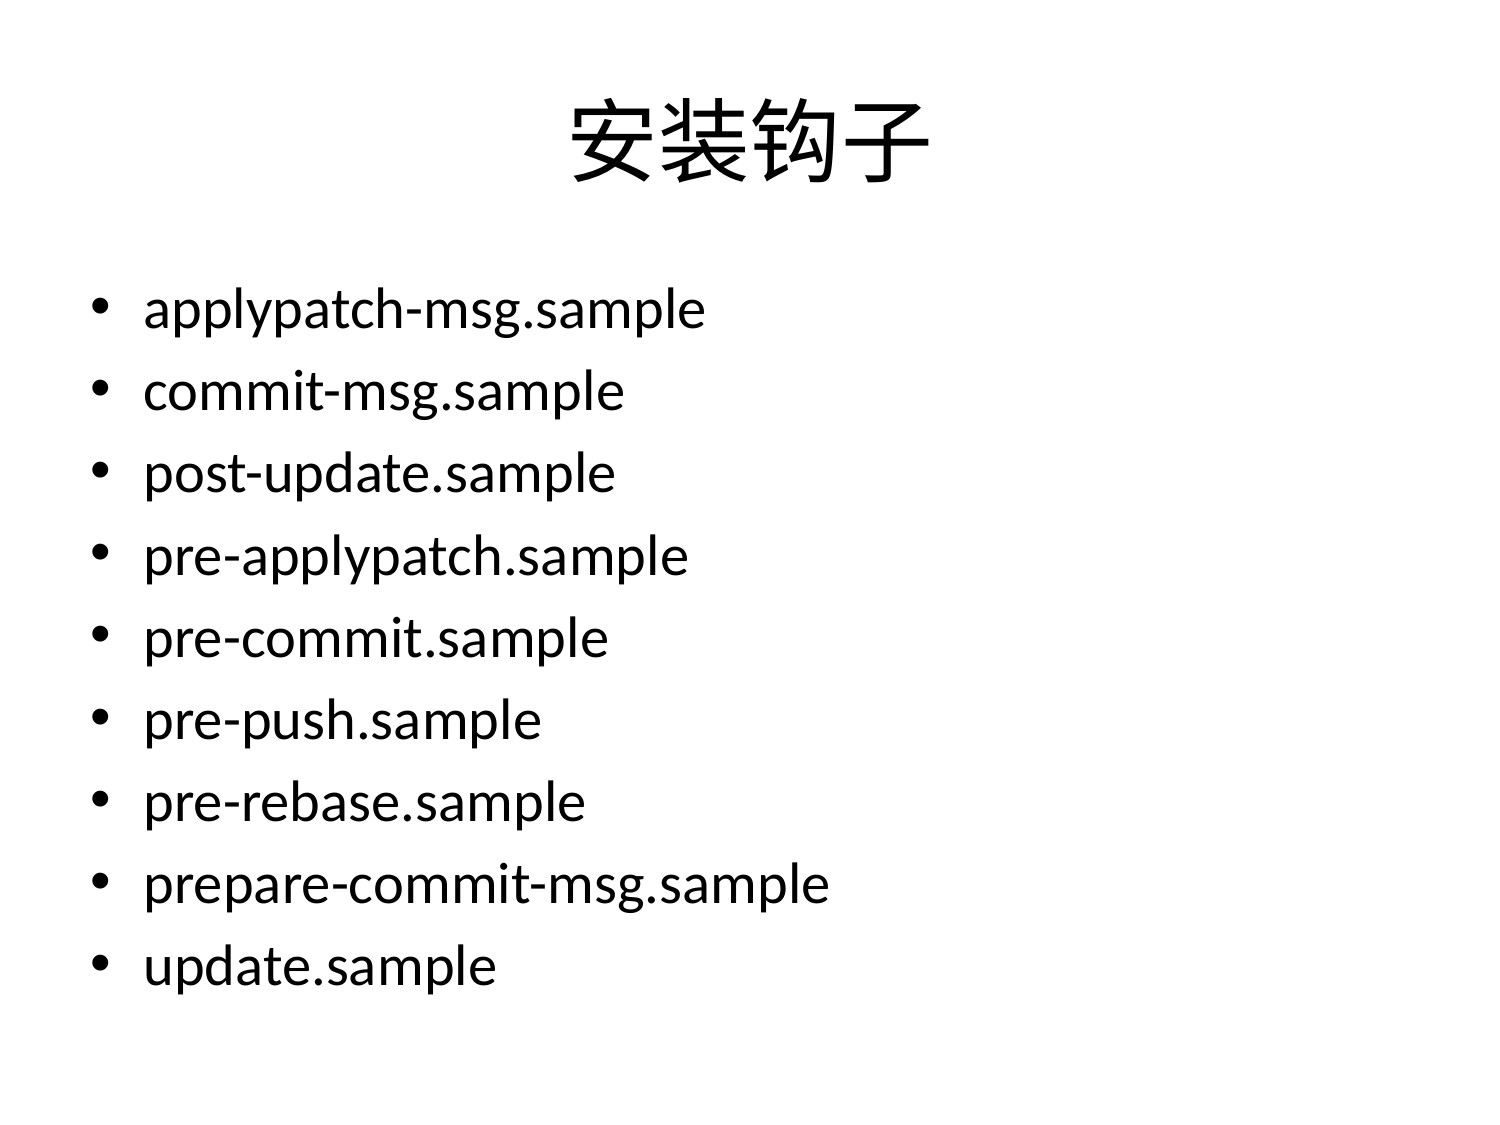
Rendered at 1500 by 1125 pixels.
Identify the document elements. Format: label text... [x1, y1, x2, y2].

title 安装钩子 [75, 45, 1425, 233]
list applypatch-msg.sample commit-msg.sample post-update.sample pre-applypatch.sample pre-commit.sample pre-push.sample pre-rebase.sample prepare-commit-msg.sample update.sample [75, 262, 1425, 1005]
